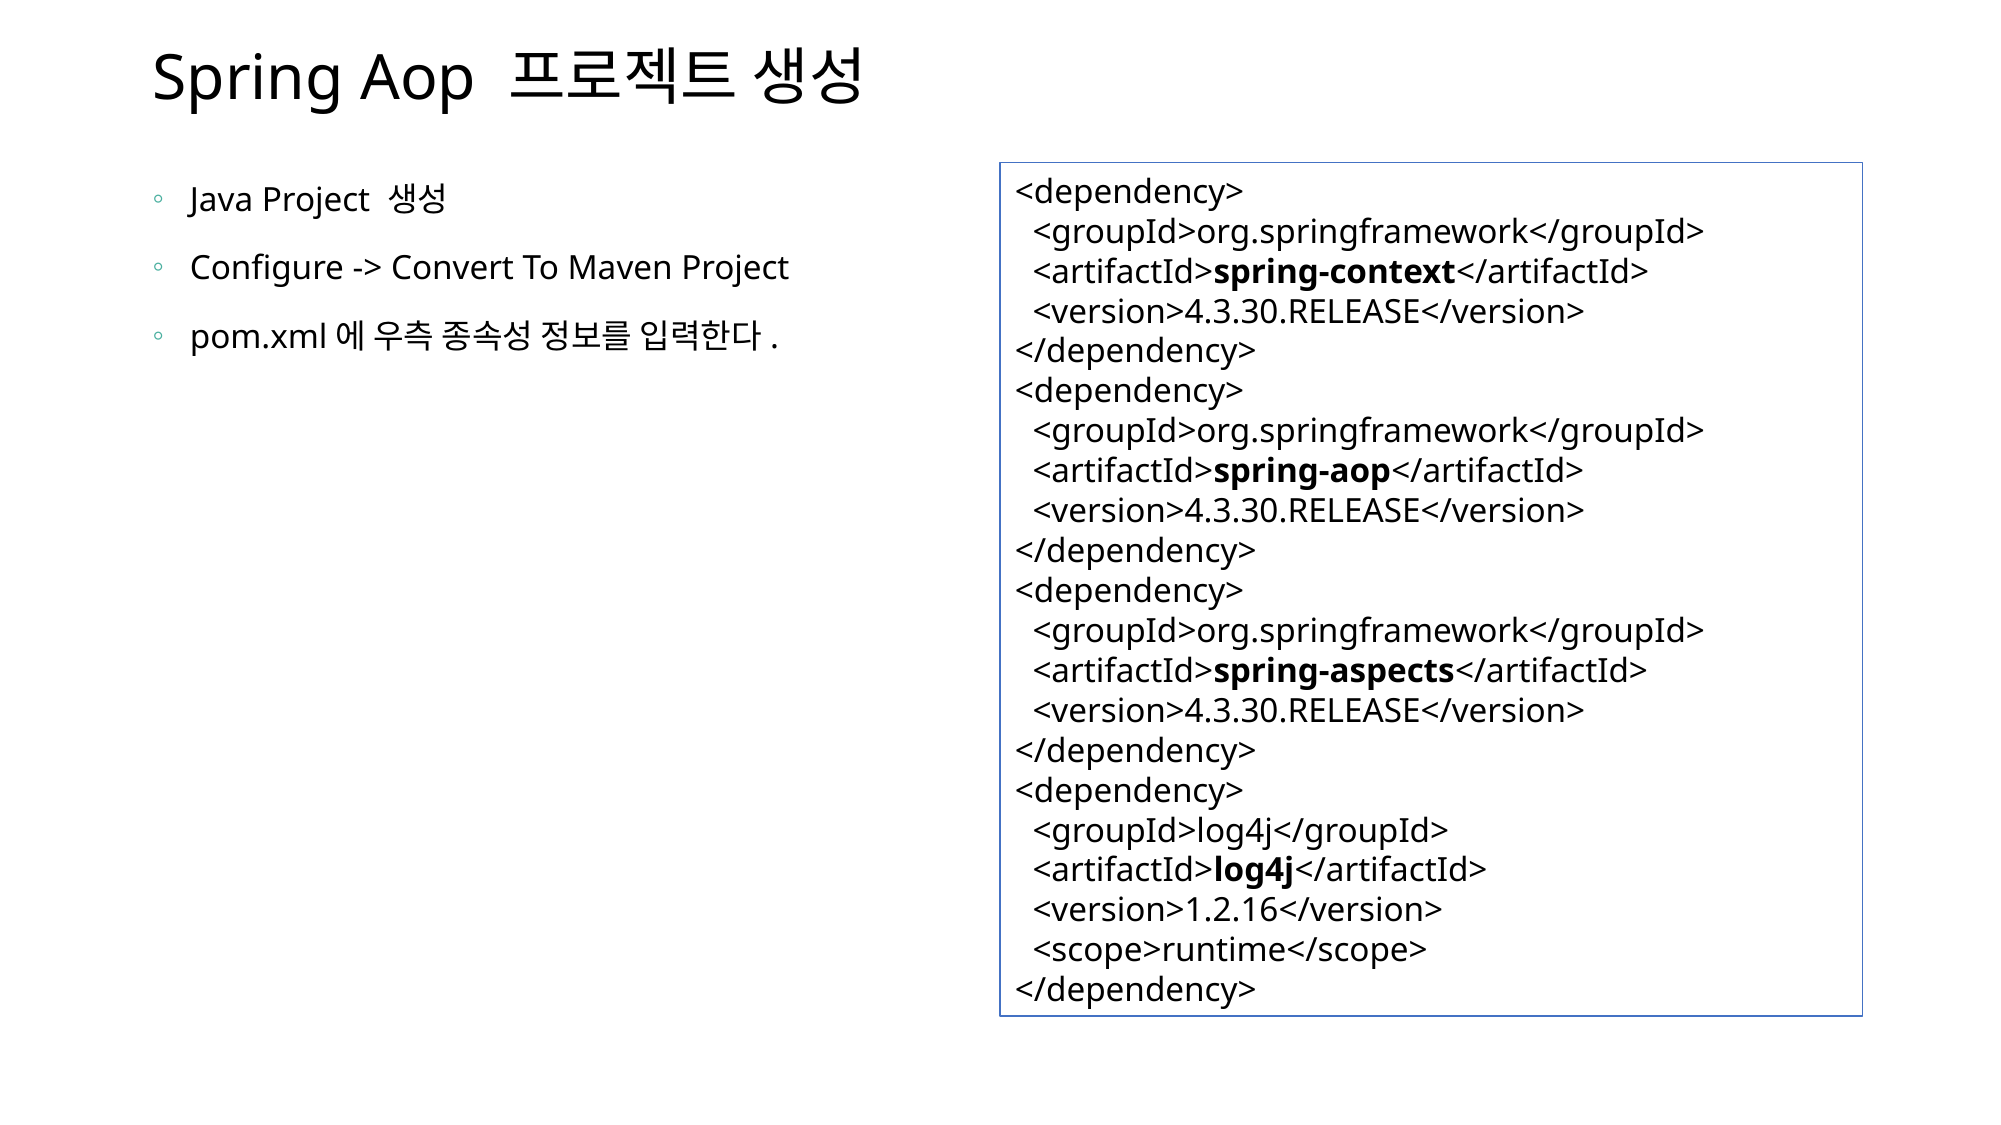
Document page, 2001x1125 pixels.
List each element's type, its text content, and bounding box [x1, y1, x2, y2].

text_box <dependency> <groupId>org.springframework</groupId> <artifactId>spring-context</artifactId> <version>4.3.30.RELEASE</version> </dependency> <dependency> <groupId>org.springframework</groupId> <artifactId>spring-aop</artifactId> <version>4.3.30.RELEASE</version> </dependency> <dependency> <groupId>org.springframework</groupId> <artifactId>spring-aspects</artifactId> <version>4.3.30.RELEASE</version> </dependency> <dependency> <groupId>log4j</groupId> <artifactId>log4j</artifactId> <version>1.2.16</version> <scope>runtime</scope> </dependency> [999, 162, 1863, 1016]
title Spring Aop 프로젝트 생성 [137, 22, 1863, 136]
list Java Project 생성 Configure -> Convert To Maven Project pom.xml에 우측 종속성 정보를 입력한다. [137, 162, 999, 1014]
